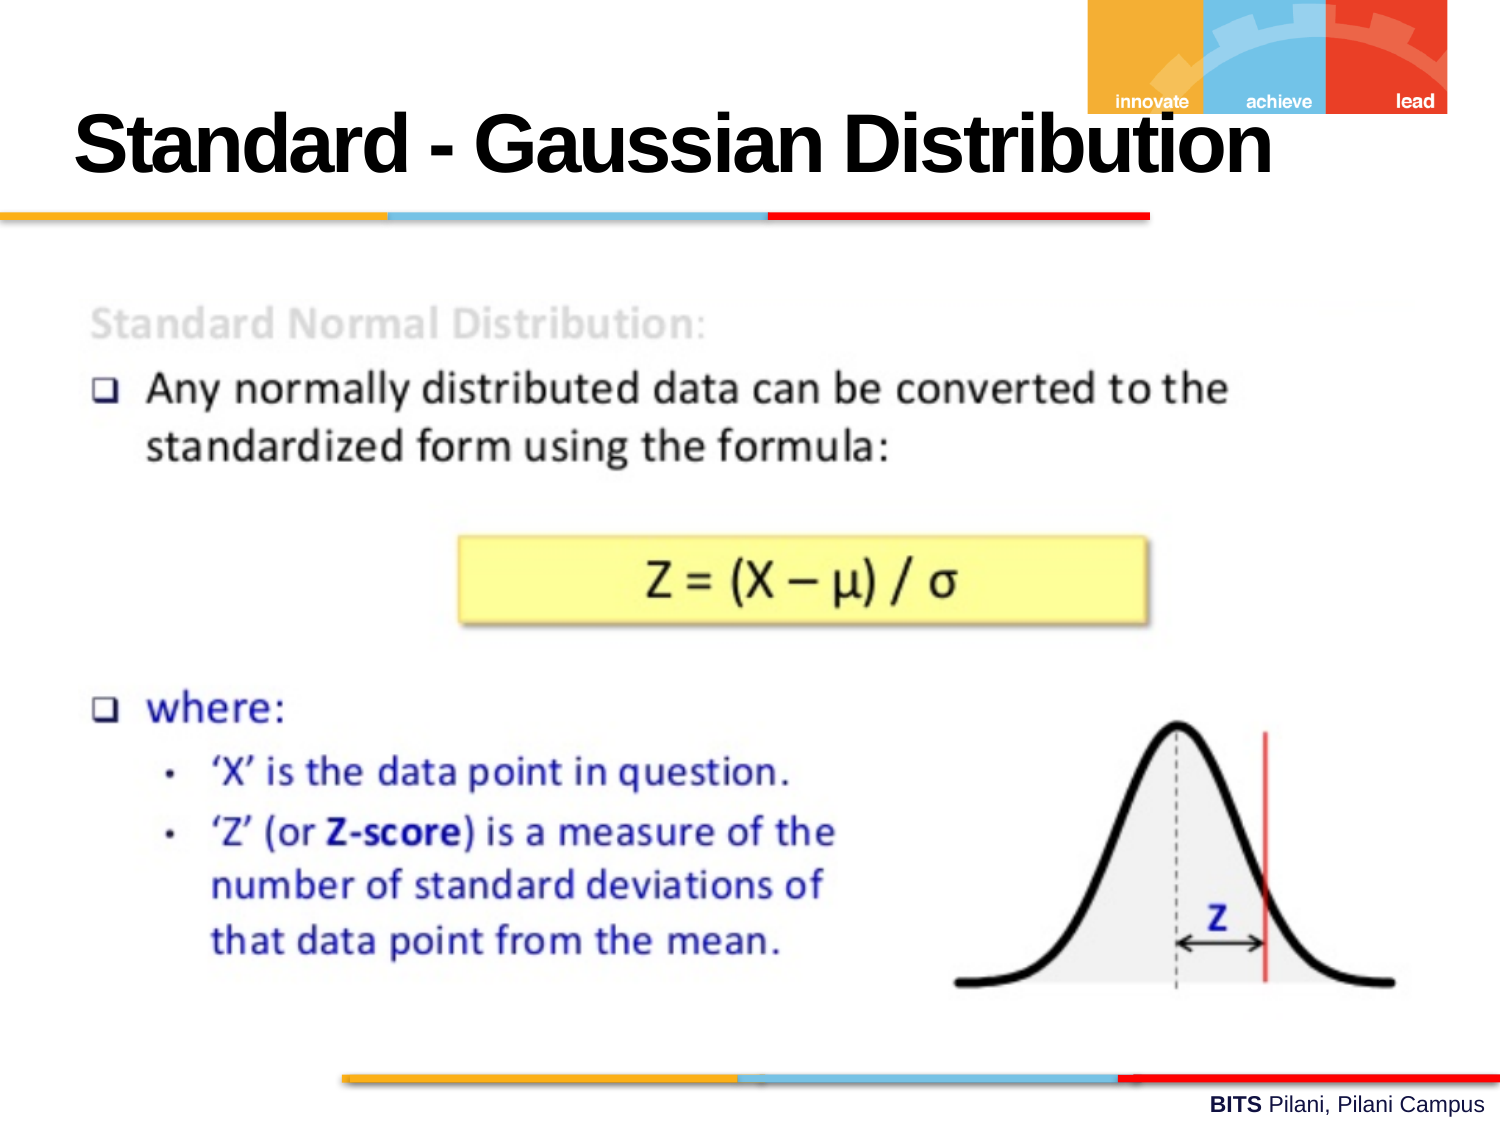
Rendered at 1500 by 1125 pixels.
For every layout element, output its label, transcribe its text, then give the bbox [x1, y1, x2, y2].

picture [77, 299, 1415, 1049]
list [49, 244, 1401, 988]
picture [1087, 0, 1448, 114]
text_box Standard - Gaussian Distribution [0, 45, 1350, 233]
